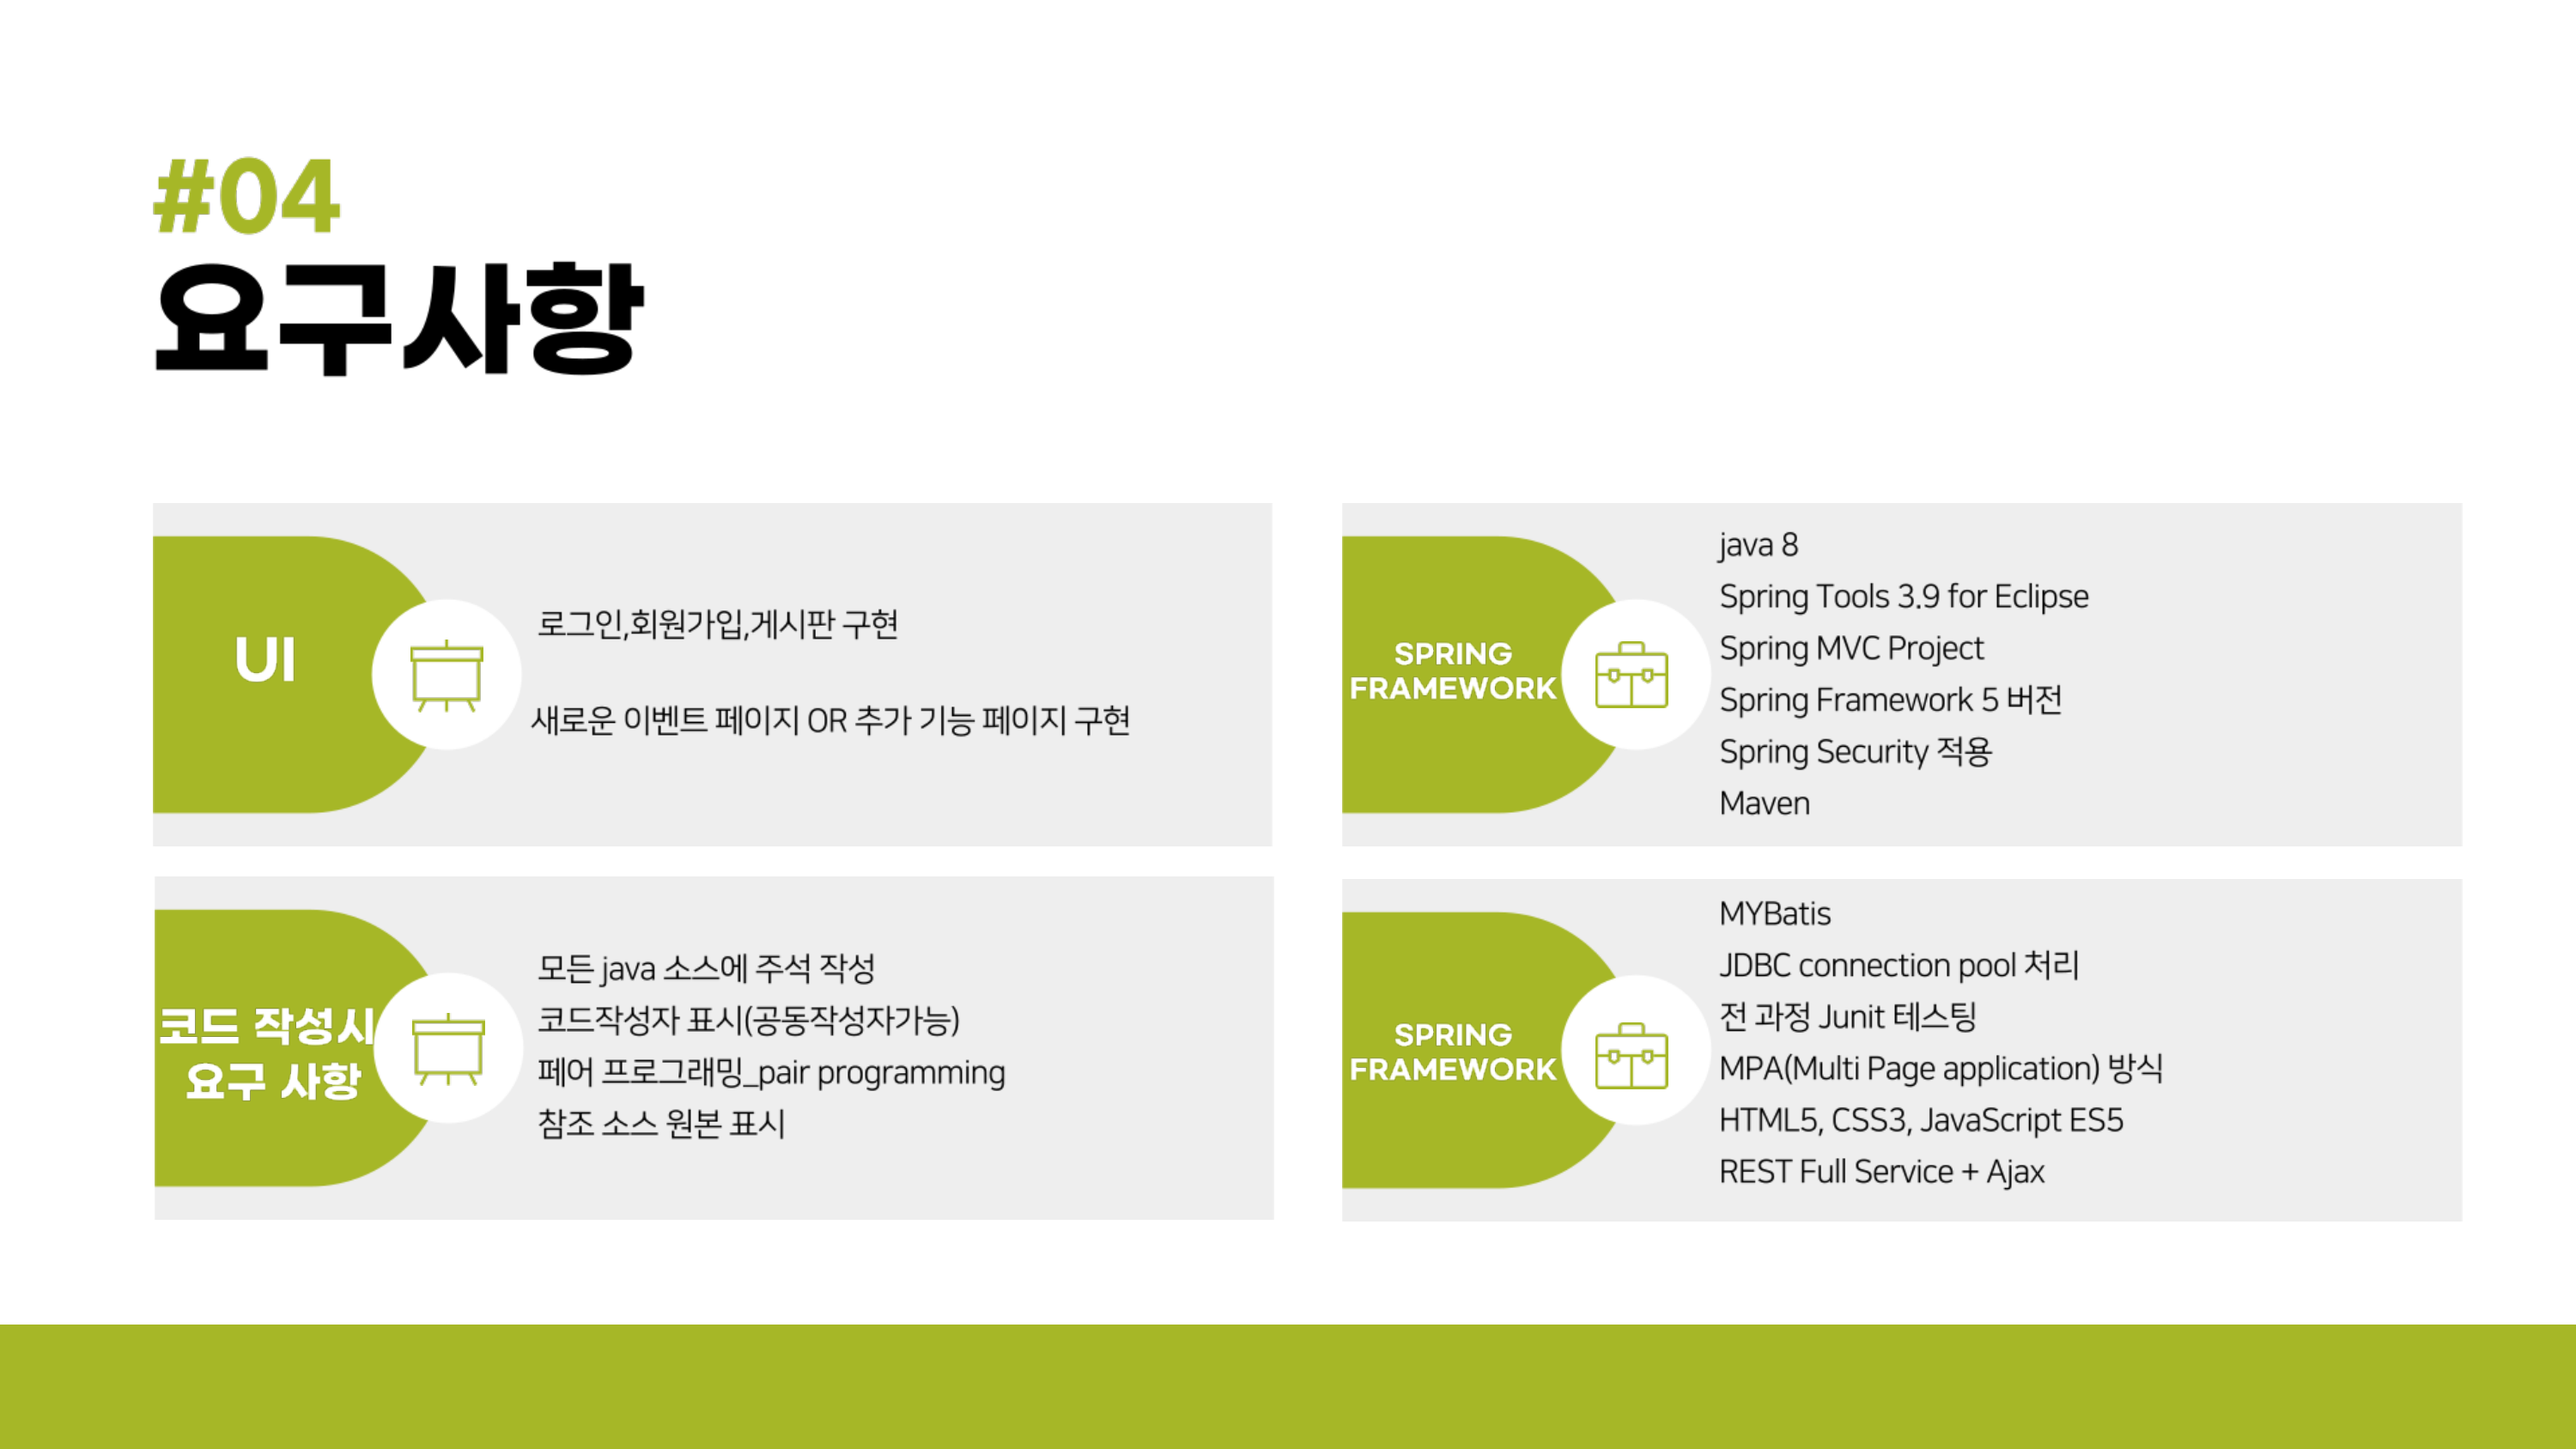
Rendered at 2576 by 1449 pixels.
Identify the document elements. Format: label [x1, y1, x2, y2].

picture [131, 129, 704, 436]
picture [532, 597, 920, 664]
text_box [1342, 503, 2463, 846]
text_box [155, 876, 1275, 1220]
picture [1714, 887, 2179, 1210]
picture [146, 994, 395, 1131]
text_box [152, 503, 1273, 846]
text_box [0, 1325, 2576, 1449]
picture [1338, 634, 1571, 718]
text_box [1595, 1022, 1668, 1089]
text_box [412, 1013, 485, 1087]
text_box [1342, 879, 2463, 1222]
picture [526, 694, 1145, 761]
text_box [1595, 641, 1668, 708]
picture [1338, 1015, 1571, 1100]
picture [1710, 518, 2107, 830]
text_box [410, 639, 483, 713]
picture [142, 619, 321, 708]
picture [532, 942, 1020, 1163]
